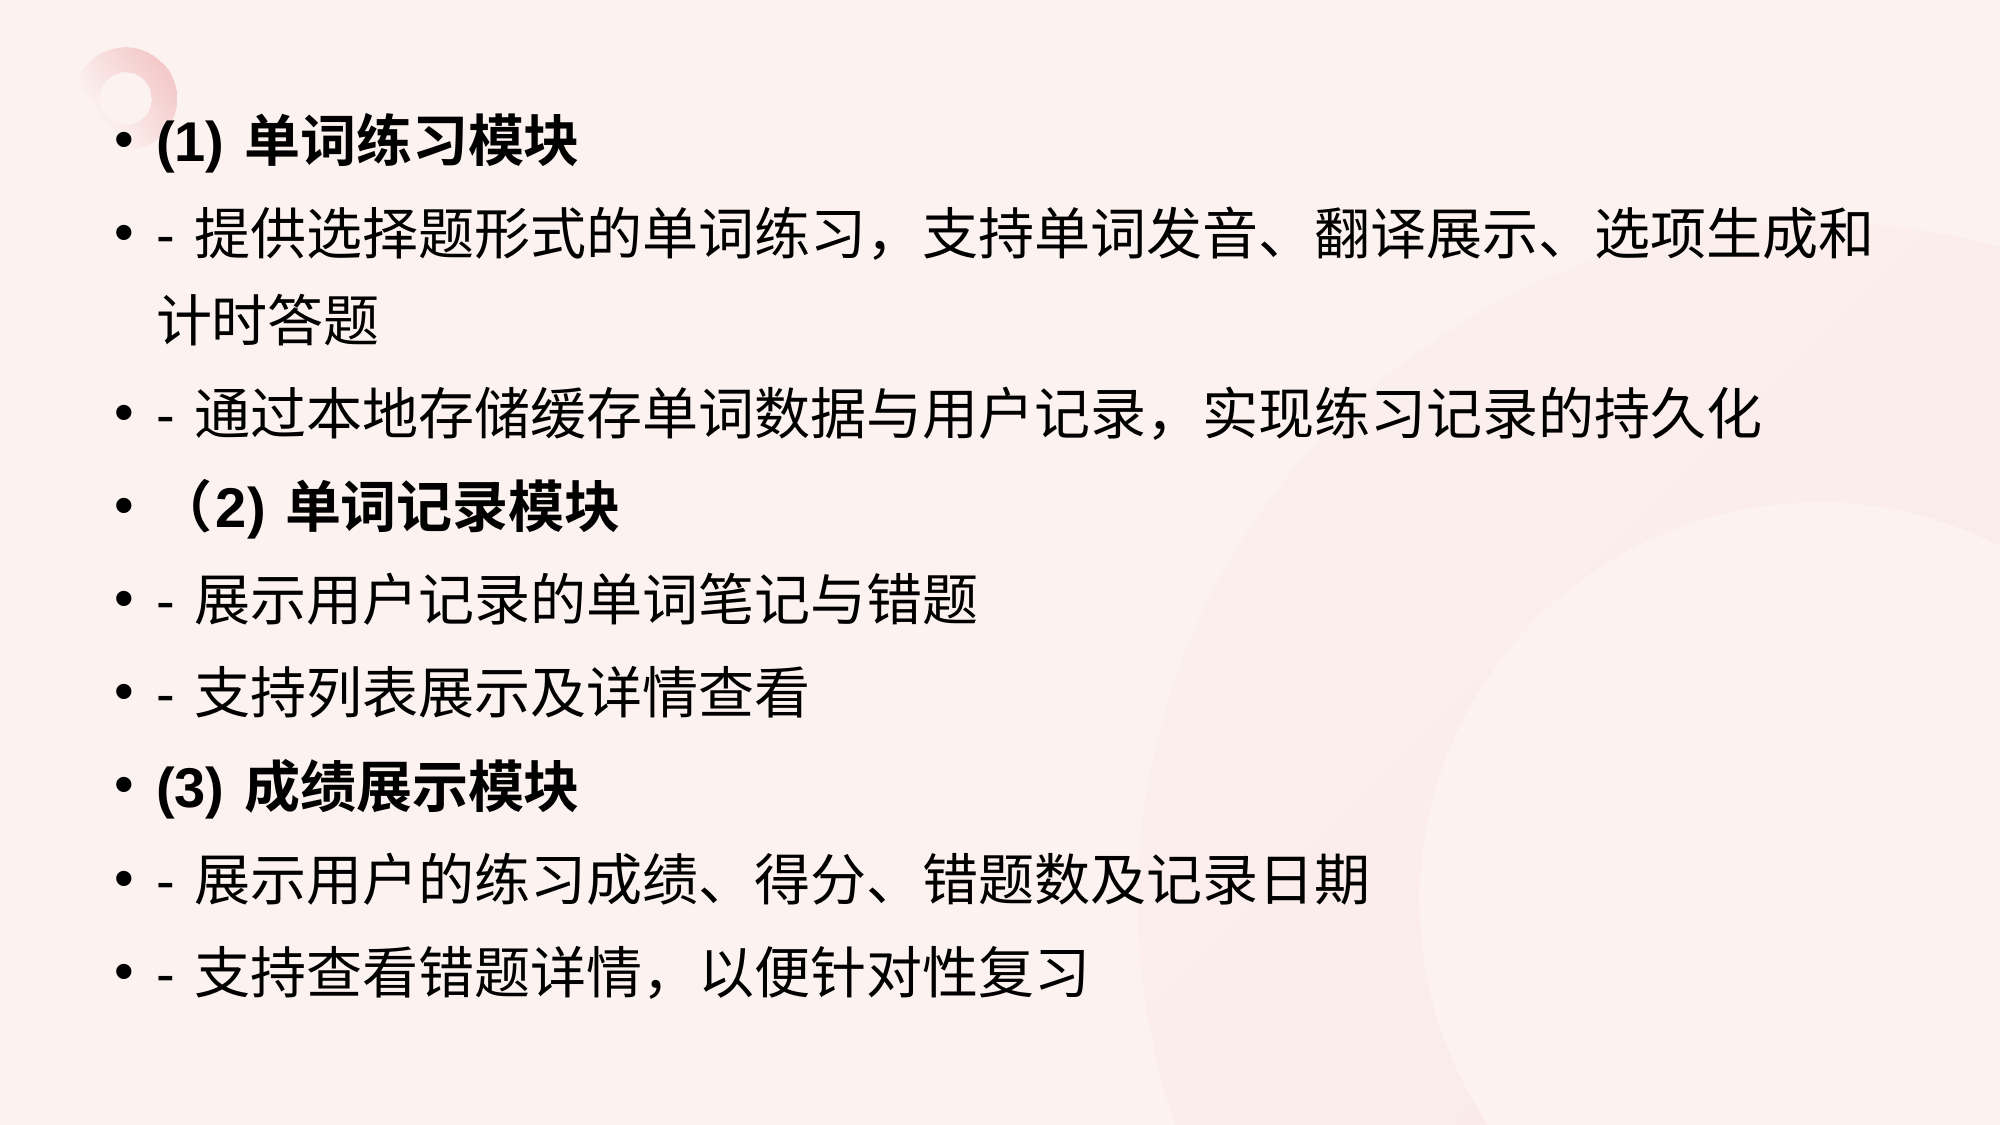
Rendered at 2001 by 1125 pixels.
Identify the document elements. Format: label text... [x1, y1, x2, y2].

list (1) 单词练习模块 - 提供选择题形式的单词练习，支持单词发音、翻译展示、选项生成和计时答题 - 通过本地存储缓存单词数据与用户记录，实现练习记录的持久化 （2) 单词记录模块 - 展示用户记录的单词笔记与错题 - 支持列表展示及详情查看 (3) 成绩展示模块 - 展示用户的练习成绩、得分、错题数及记录日期 - 支持查看错题详情，以便针对性复习 [114, 85, 1886, 1013]
